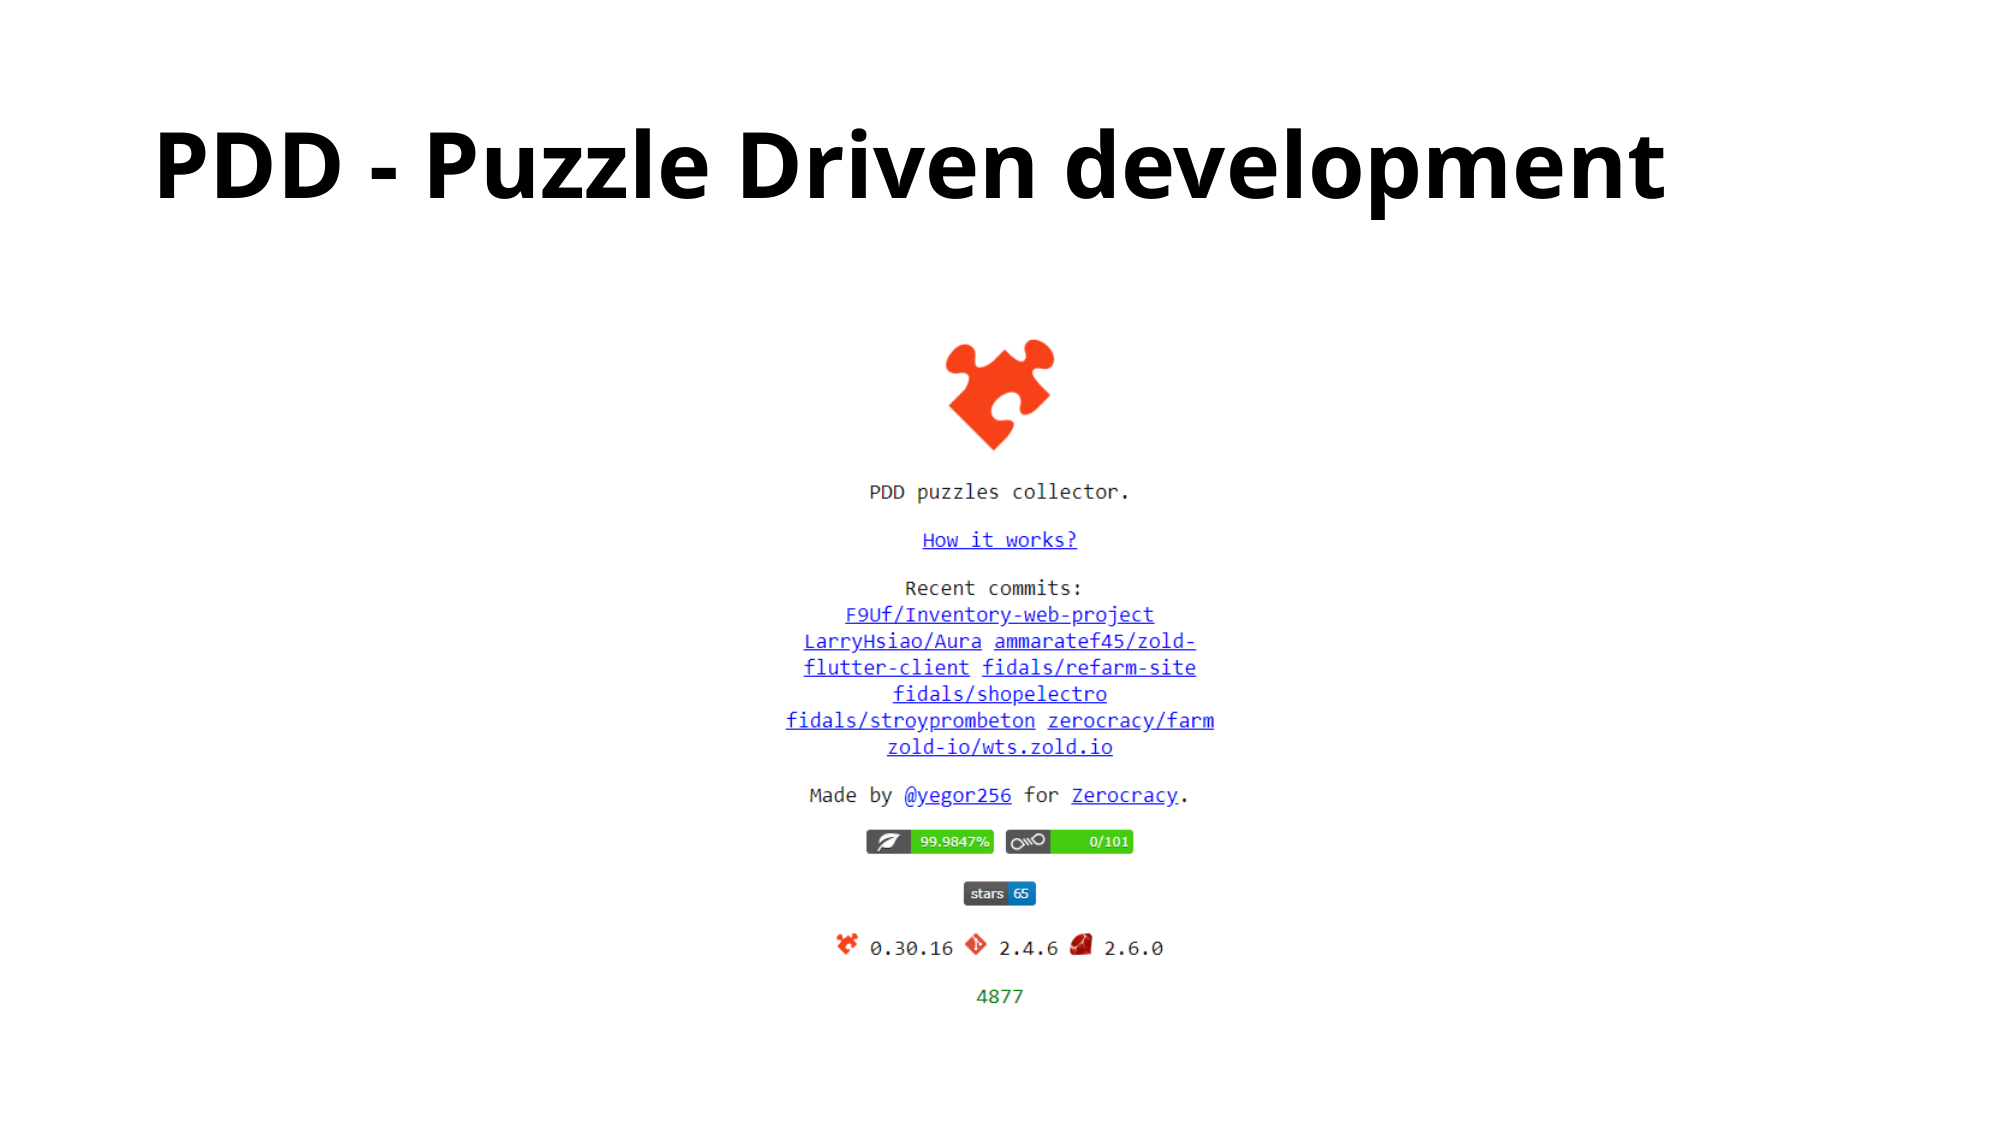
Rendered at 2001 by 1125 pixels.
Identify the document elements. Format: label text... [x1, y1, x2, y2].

title PDD - Puzzle Driven development [137, 59, 1863, 278]
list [179, 299, 1821, 1014]
